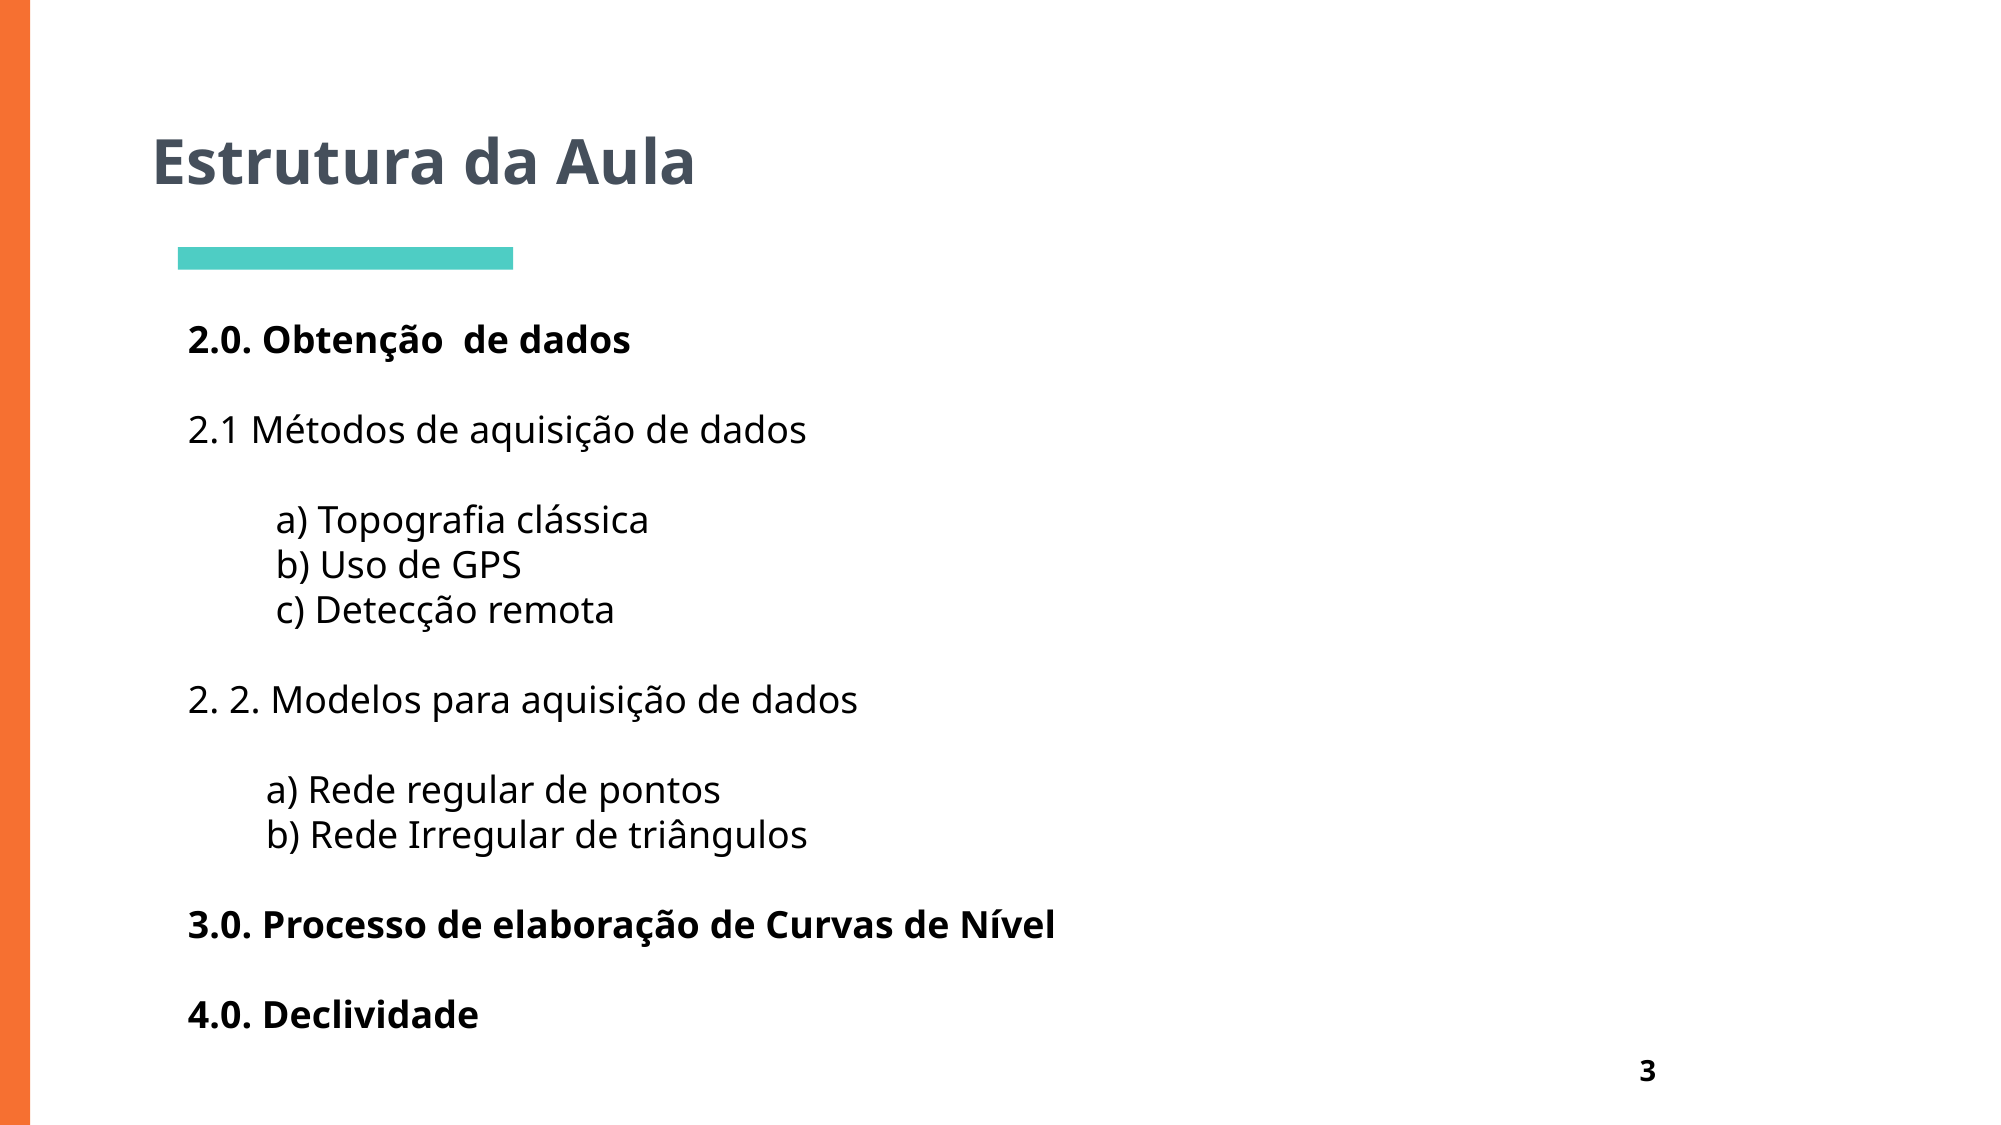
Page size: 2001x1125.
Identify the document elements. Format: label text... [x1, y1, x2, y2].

title Estrutura da Aula [151, 104, 1849, 212]
text_box <número> [1324, 1043, 1671, 1103]
text_box 2.0. Obtenção de dados 2.1 Métodos de aquisição de dados a) Topografia clássica b) Uso de GPS c) Detecção remota 2. 2. Modelos para aquisição de dados a) Rede regular de pontos b) Rede Irregular de triângulos 3.0. Processo de elaboração de Curvas de Nível 4.0. Declividade [173, 264, 1957, 1043]
